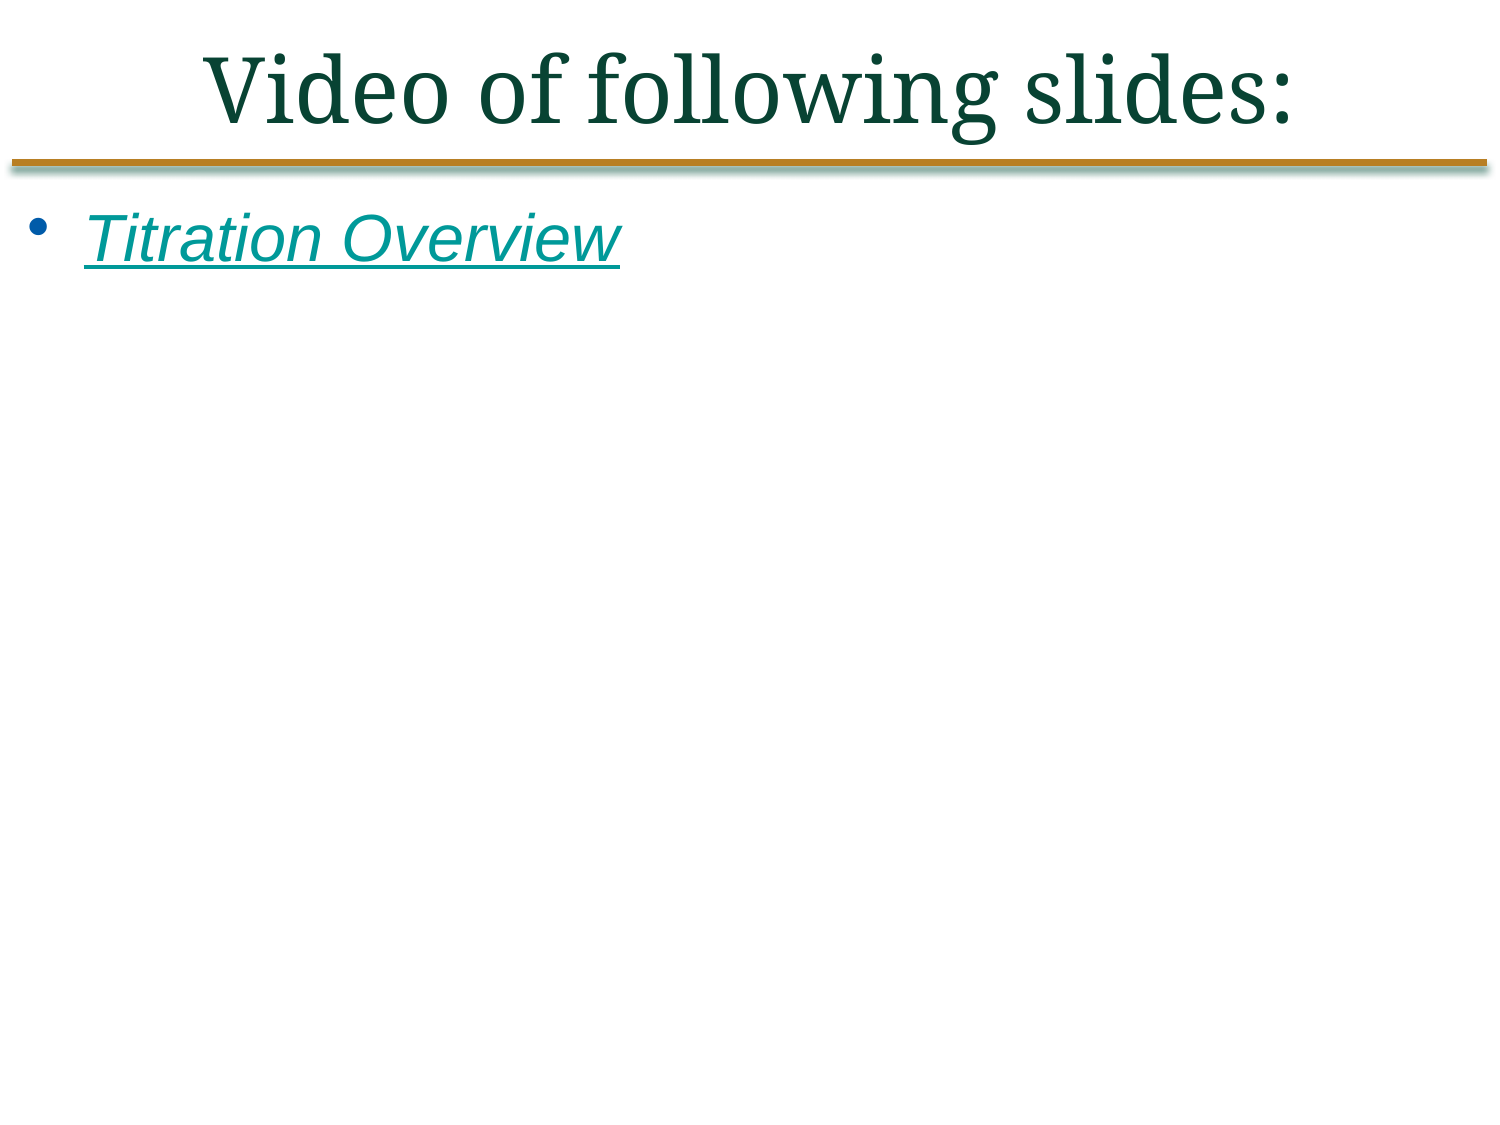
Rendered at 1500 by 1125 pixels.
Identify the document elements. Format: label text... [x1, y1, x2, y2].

list Titration Overview [12, 187, 1488, 413]
text_box Video of following slides: [0, 24, 1500, 175]
